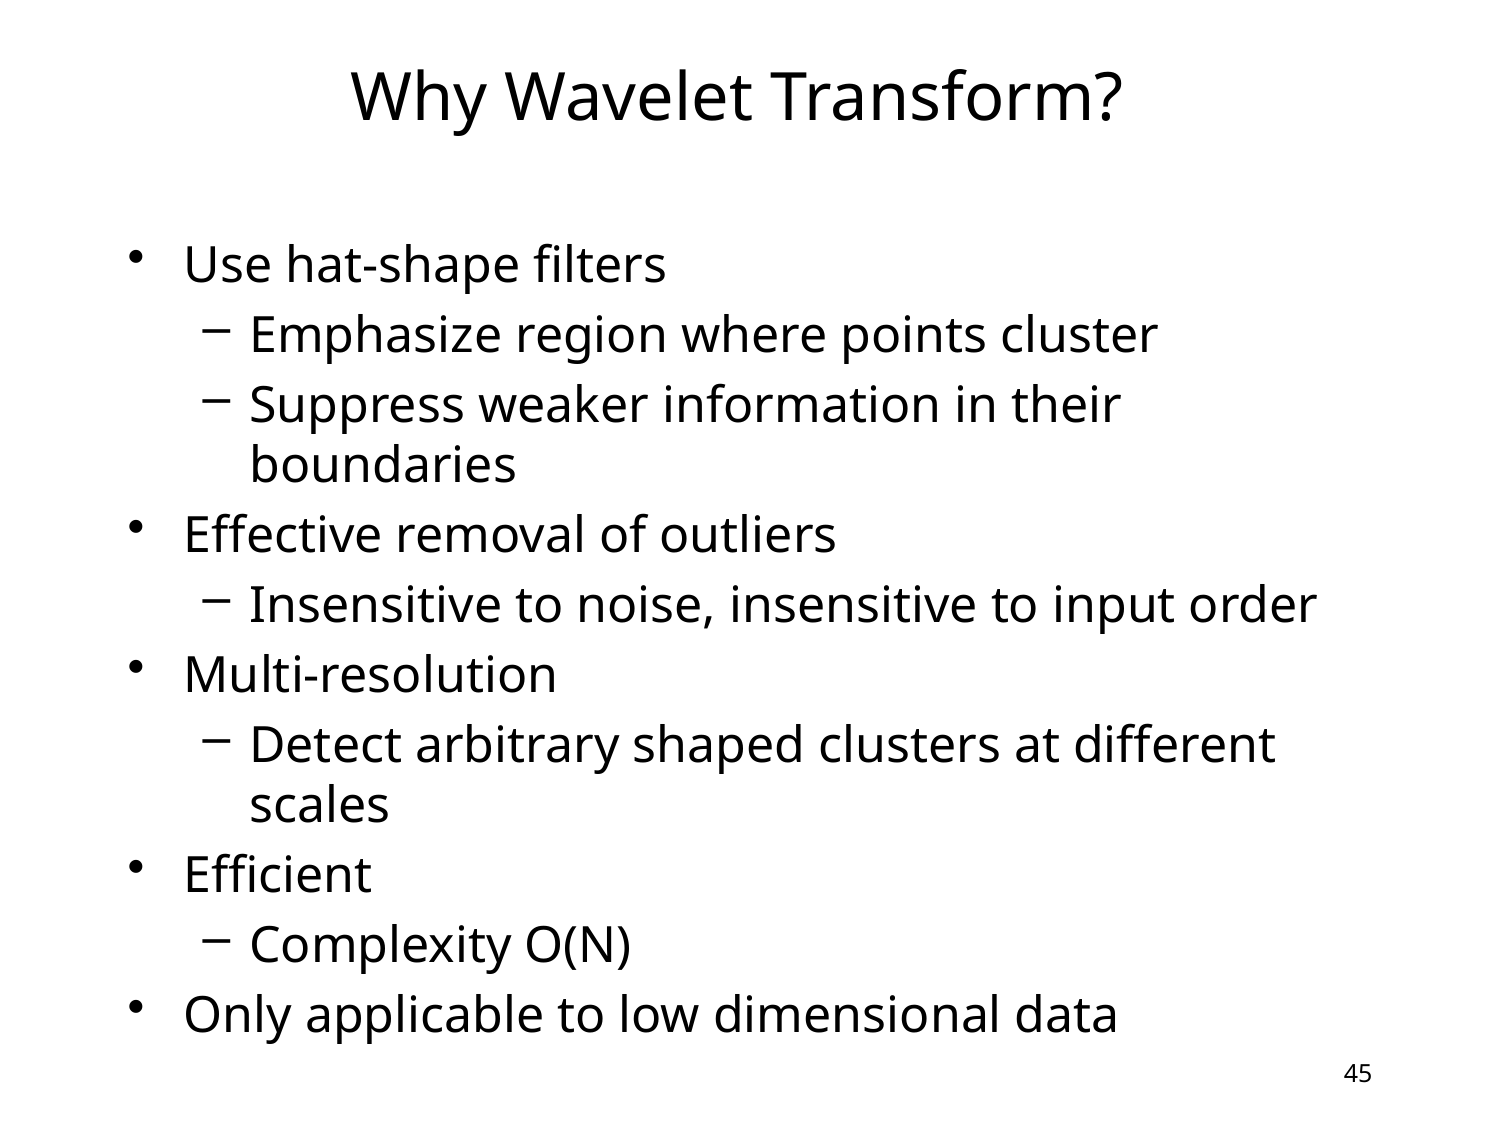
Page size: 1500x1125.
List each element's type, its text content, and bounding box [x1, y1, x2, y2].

list Use hat-shape filters Emphasize region where points cluster Suppress weaker information in their boundaries Effective removal of outliers Insensitive to noise, insensitive to input order Multi-resolution Detect arbitrary shaped clusters at different scales Efficient Complexity O(N) Only applicable to low dimensional data [112, 224, 1388, 1000]
title Why Wavelet Transform? [112, 37, 1363, 150]
slide_number 45 [1074, 1049, 1388, 1101]
